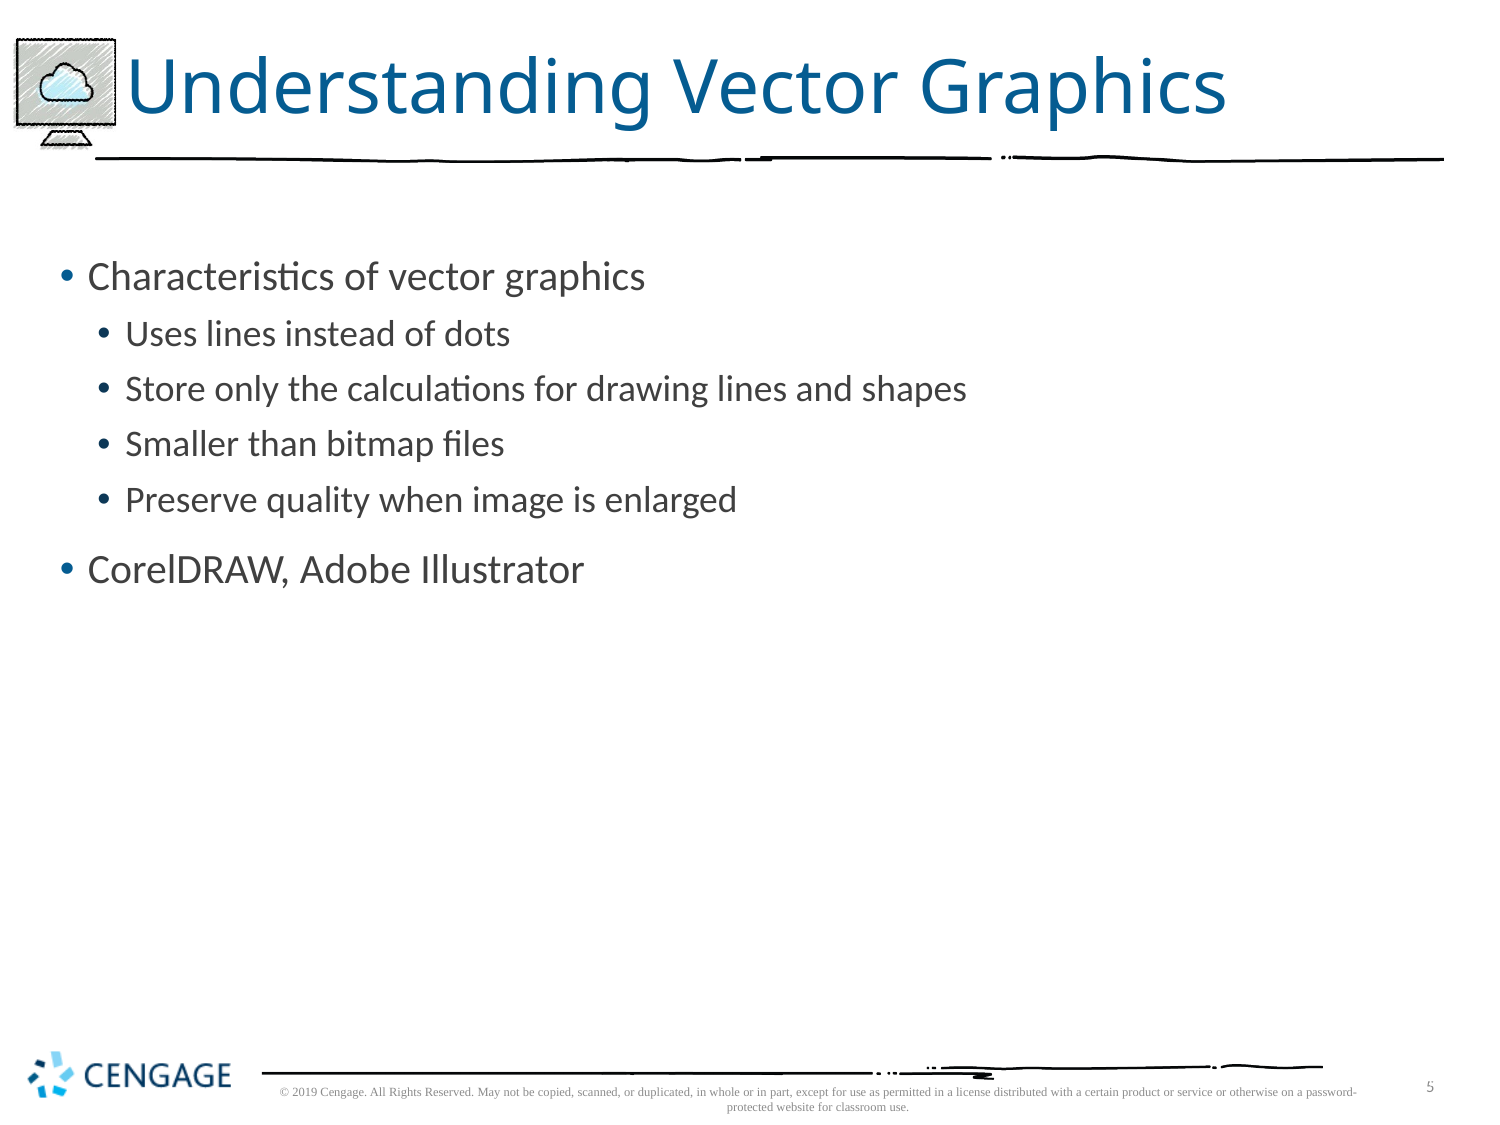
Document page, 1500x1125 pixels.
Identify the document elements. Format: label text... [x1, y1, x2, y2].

picture [12, 36, 117, 151]
slide_number 5 [1412, 1037, 1500, 1100]
picture [261, 1064, 1323, 1079]
picture [95, 155, 1444, 163]
footer © 2019 Cengage. All Rights Reserved. May not be copied, scanned, or duplicated, in whole or in part, except for use as permitted in a license distributed with a certain product or service or otherwise on a password-protected website for classroom use. [261, 1079, 1375, 1120]
picture [7, 1037, 244, 1111]
title Understanding Vector Graphics [125, 66, 1442, 116]
list Characteristics of vector graphics Uses lines instead of dots Store only the calculations for drawing lines and shapes Smaller than bitmap files Preserve quality when image is enlarged CorelDRAW, Adobe Illustrator [59, 252, 1441, 597]
